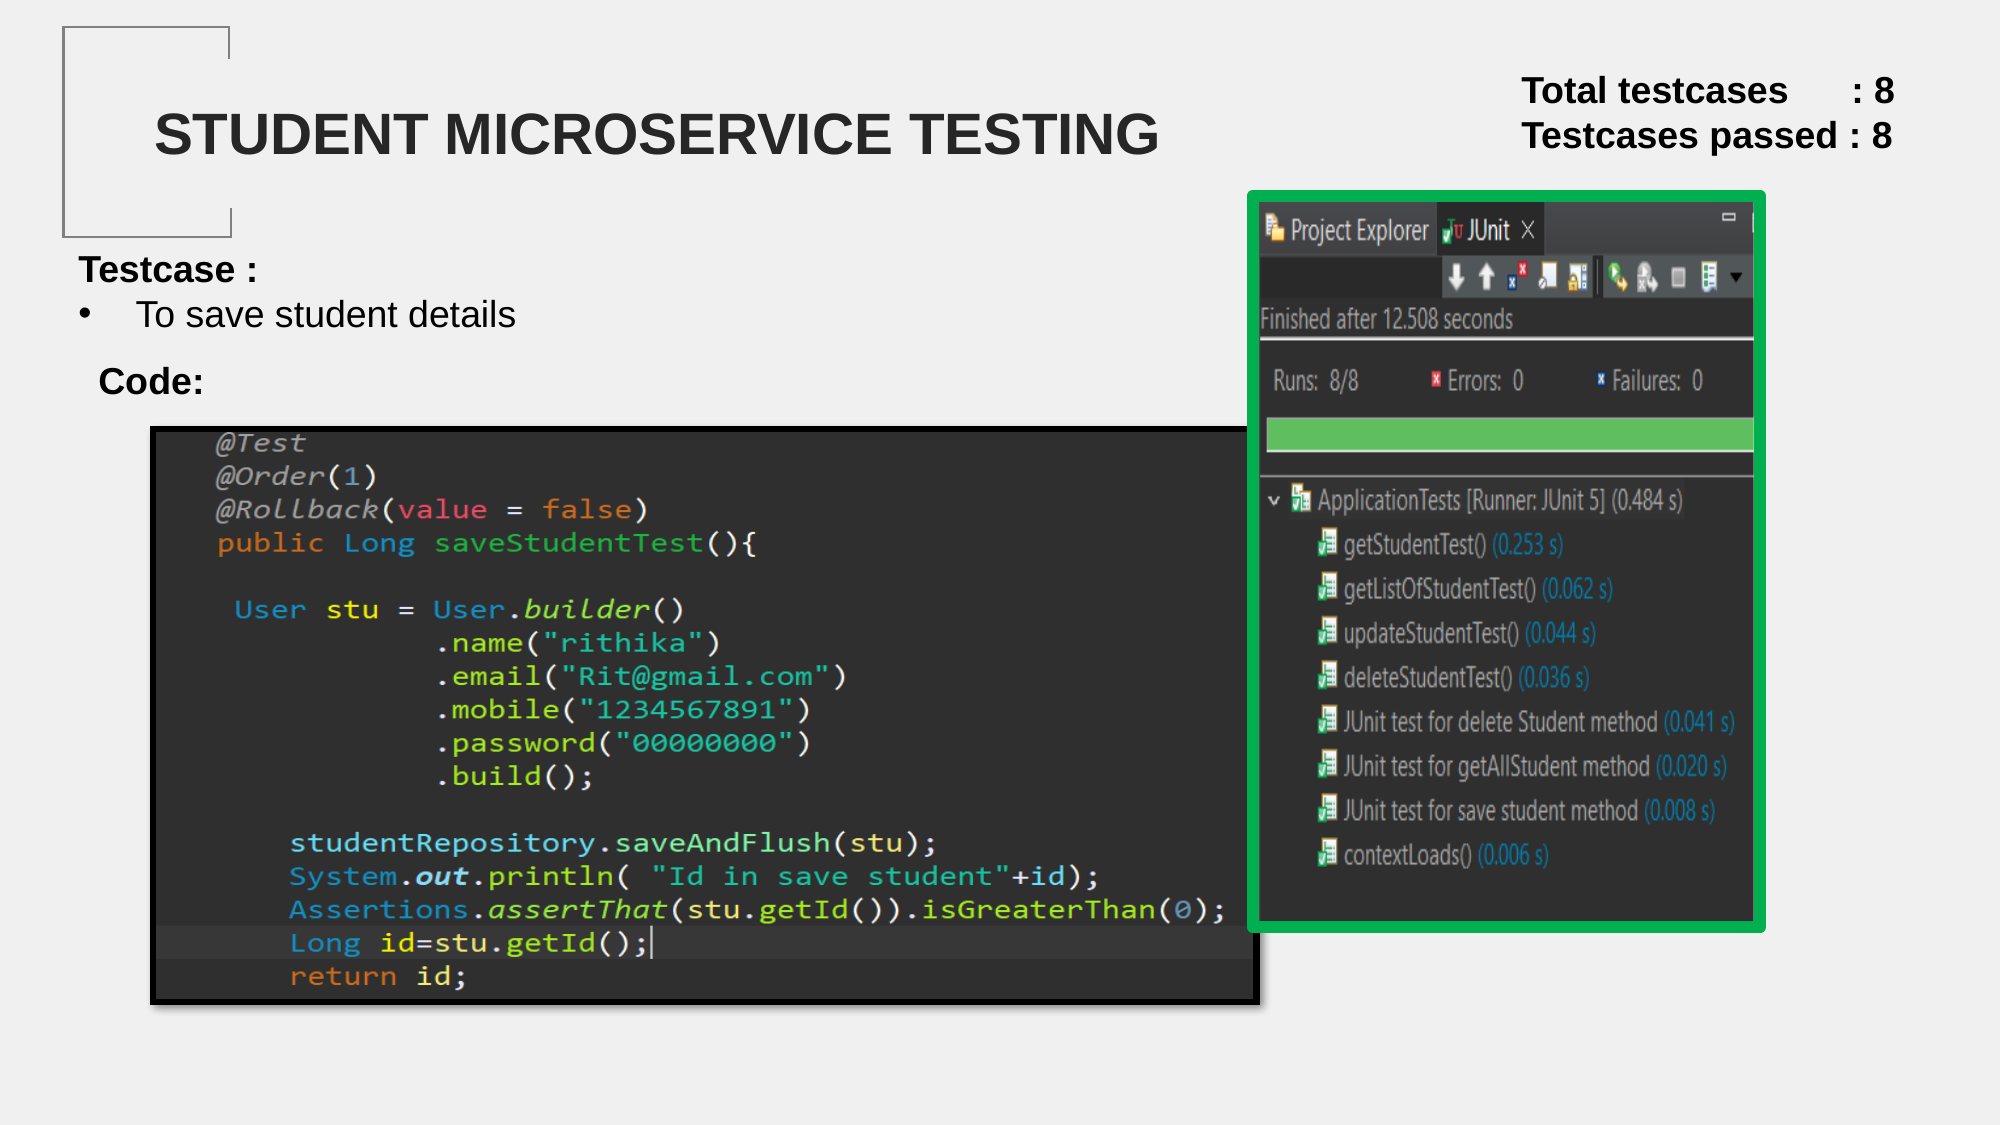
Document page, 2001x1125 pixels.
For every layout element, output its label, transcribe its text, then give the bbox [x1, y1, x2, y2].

text_box Code: [83, 349, 268, 410]
text_box Testcase : To save student details [63, 237, 937, 343]
text_box Total testcases : 8 Testcases passed : 8 [1506, 58, 1933, 164]
text_box [62, 26, 232, 238]
picture [1259, 202, 1754, 921]
picture [155, 432, 1254, 999]
text_box STUDENT MICROSERVICE TESTING [230, 88, 1507, 174]
